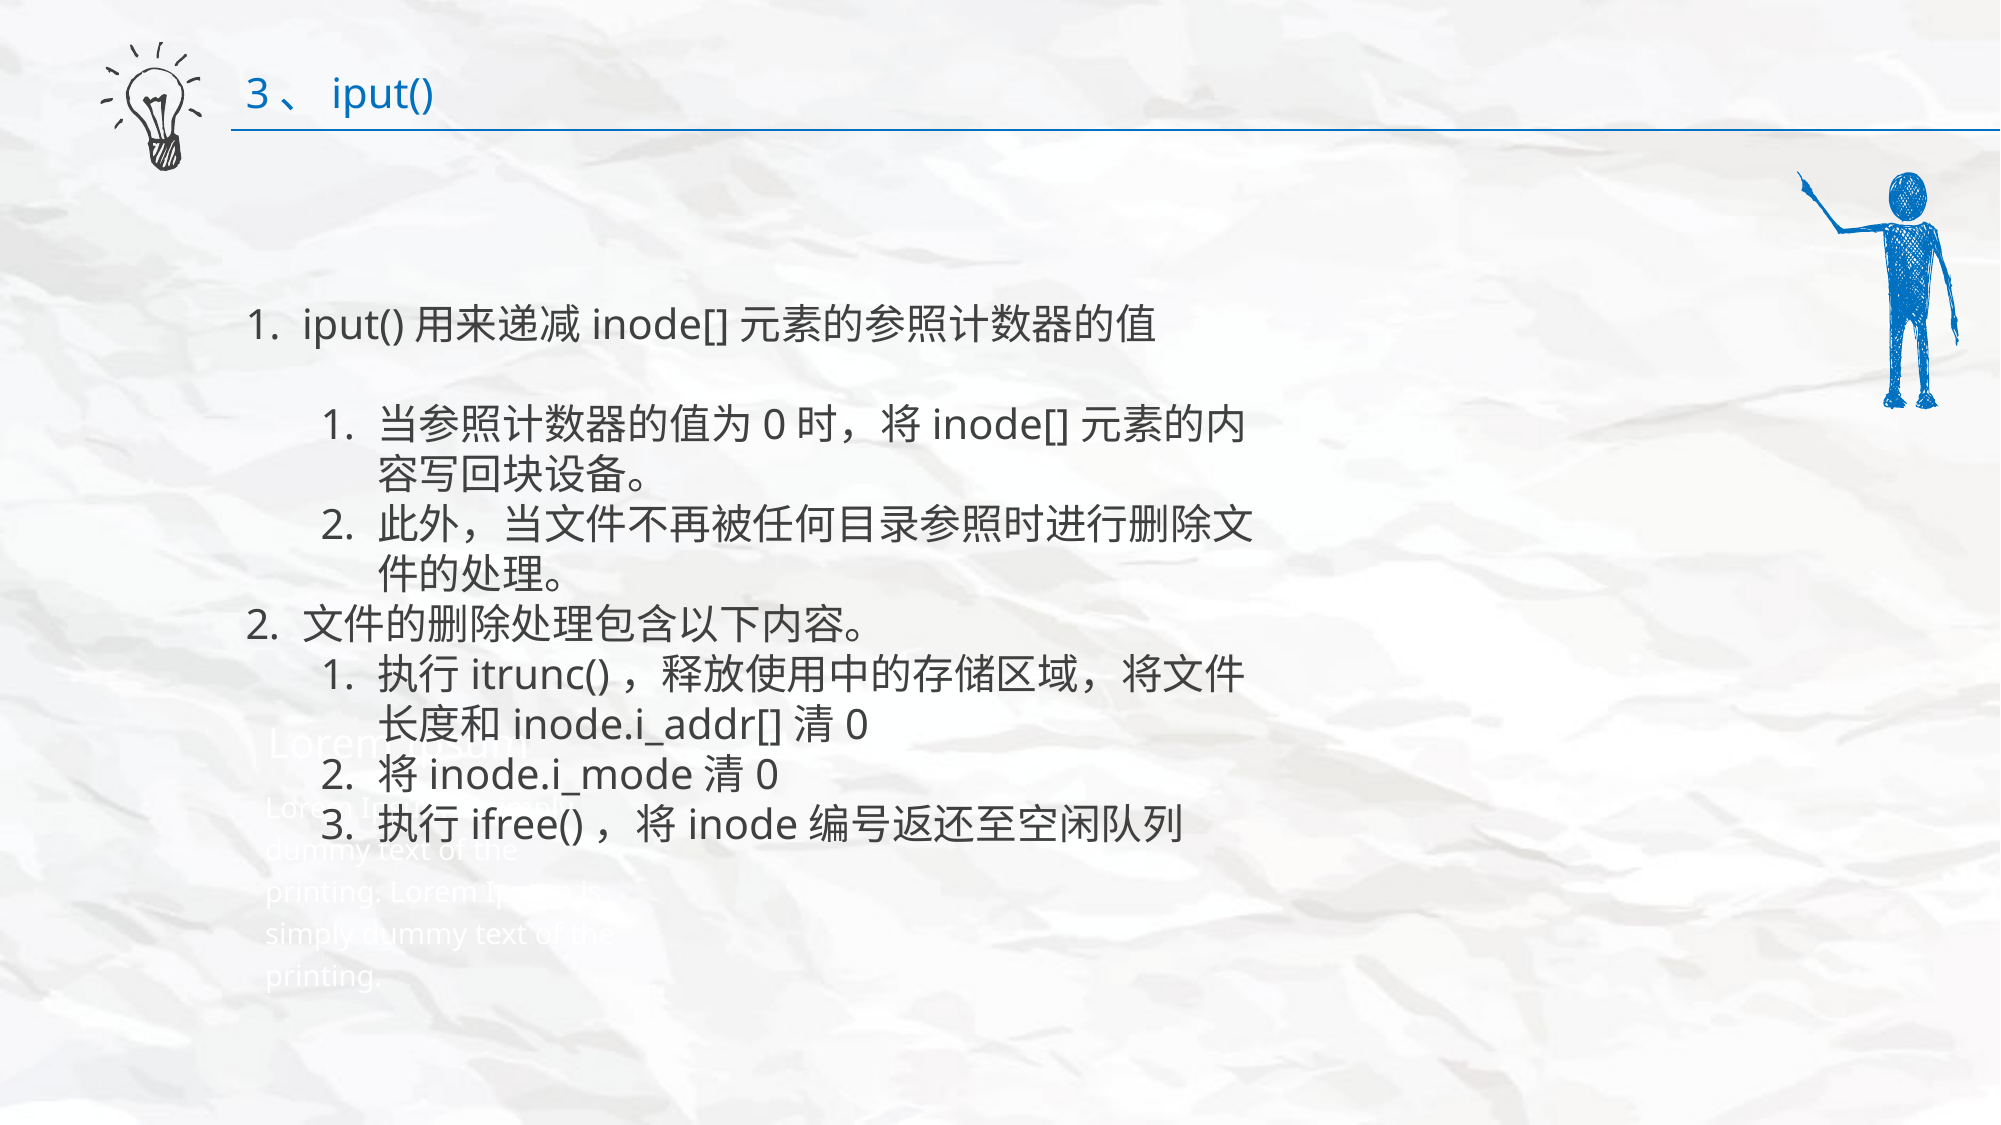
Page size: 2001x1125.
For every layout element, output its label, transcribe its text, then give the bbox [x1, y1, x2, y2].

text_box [250, 709, 646, 957]
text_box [100, 41, 203, 172]
picture [0, 0, 2000, 1125]
text_box iput()用来递减inode[]元素的参照计数器的值 当参照计数器的值为0时，将inode[]元素的内容写回块设备。 此外，当文件不再被任何目录参照时进行删除文件的处理。 文件的删除处理包含以下内容。 执行itrunc()，释放使用中的存储区域，将文件长度和inode.i_addr[]清0 将inode.i_mode清0 执行ifree()，将inode编号返还至空闲队列 [230, 290, 1299, 856]
text_box 3、iput() [231, 59, 722, 125]
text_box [1796, 171, 1961, 410]
